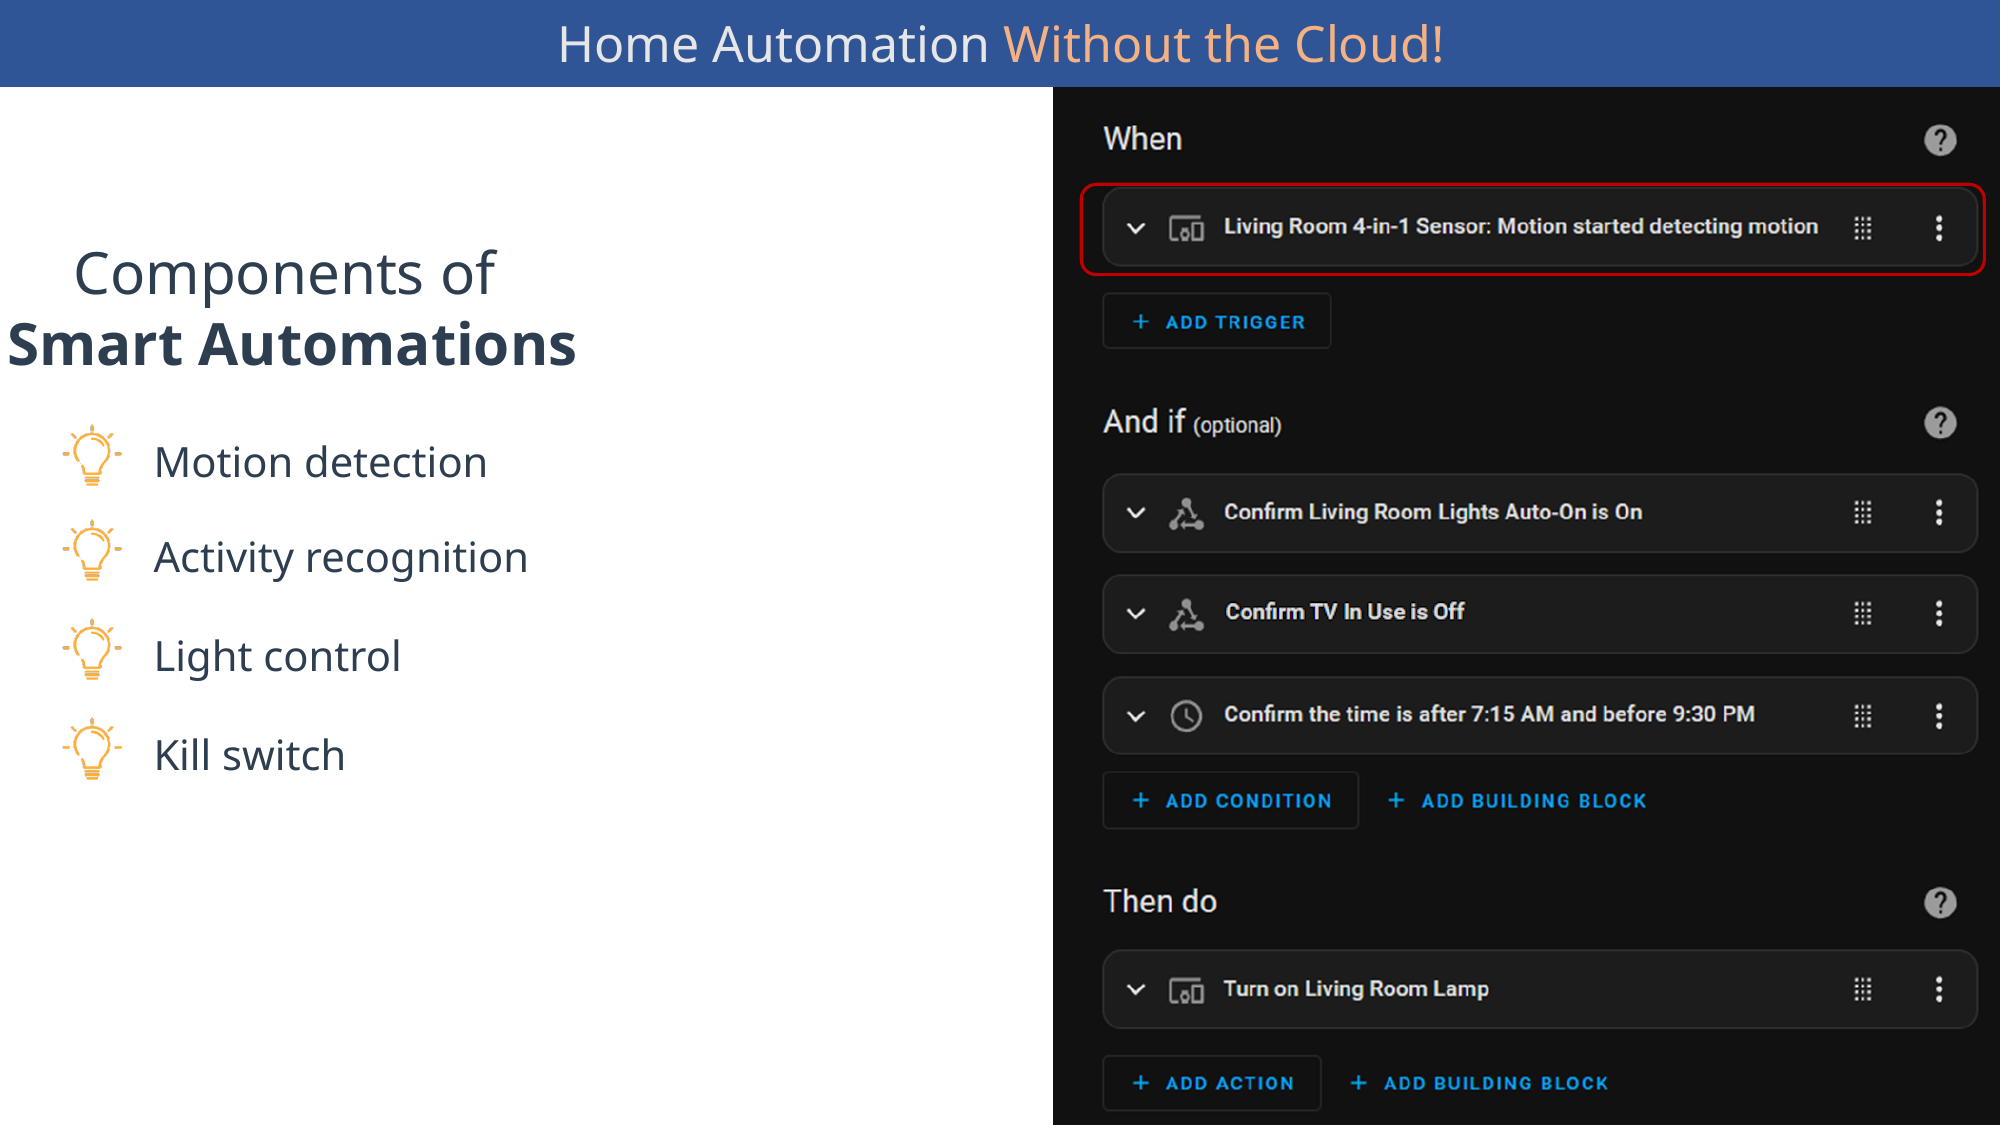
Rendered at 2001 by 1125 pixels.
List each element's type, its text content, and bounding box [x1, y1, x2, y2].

text_box Activity recognition [138, 522, 567, 588]
picture [1053, 86, 2000, 1125]
text_box Light control [138, 622, 450, 687]
picture [56, 617, 127, 684]
text_box [0, 0, 2000, 88]
text_box Motion detection [138, 427, 521, 493]
text_box Home Automation Without the Cloud! [353, 5, 1649, 81]
picture [56, 716, 127, 783]
text_box Kill switch [138, 721, 407, 787]
text_box Components of Smart Automations [0, 229, 592, 385]
picture [56, 423, 127, 489]
picture [56, 518, 127, 584]
